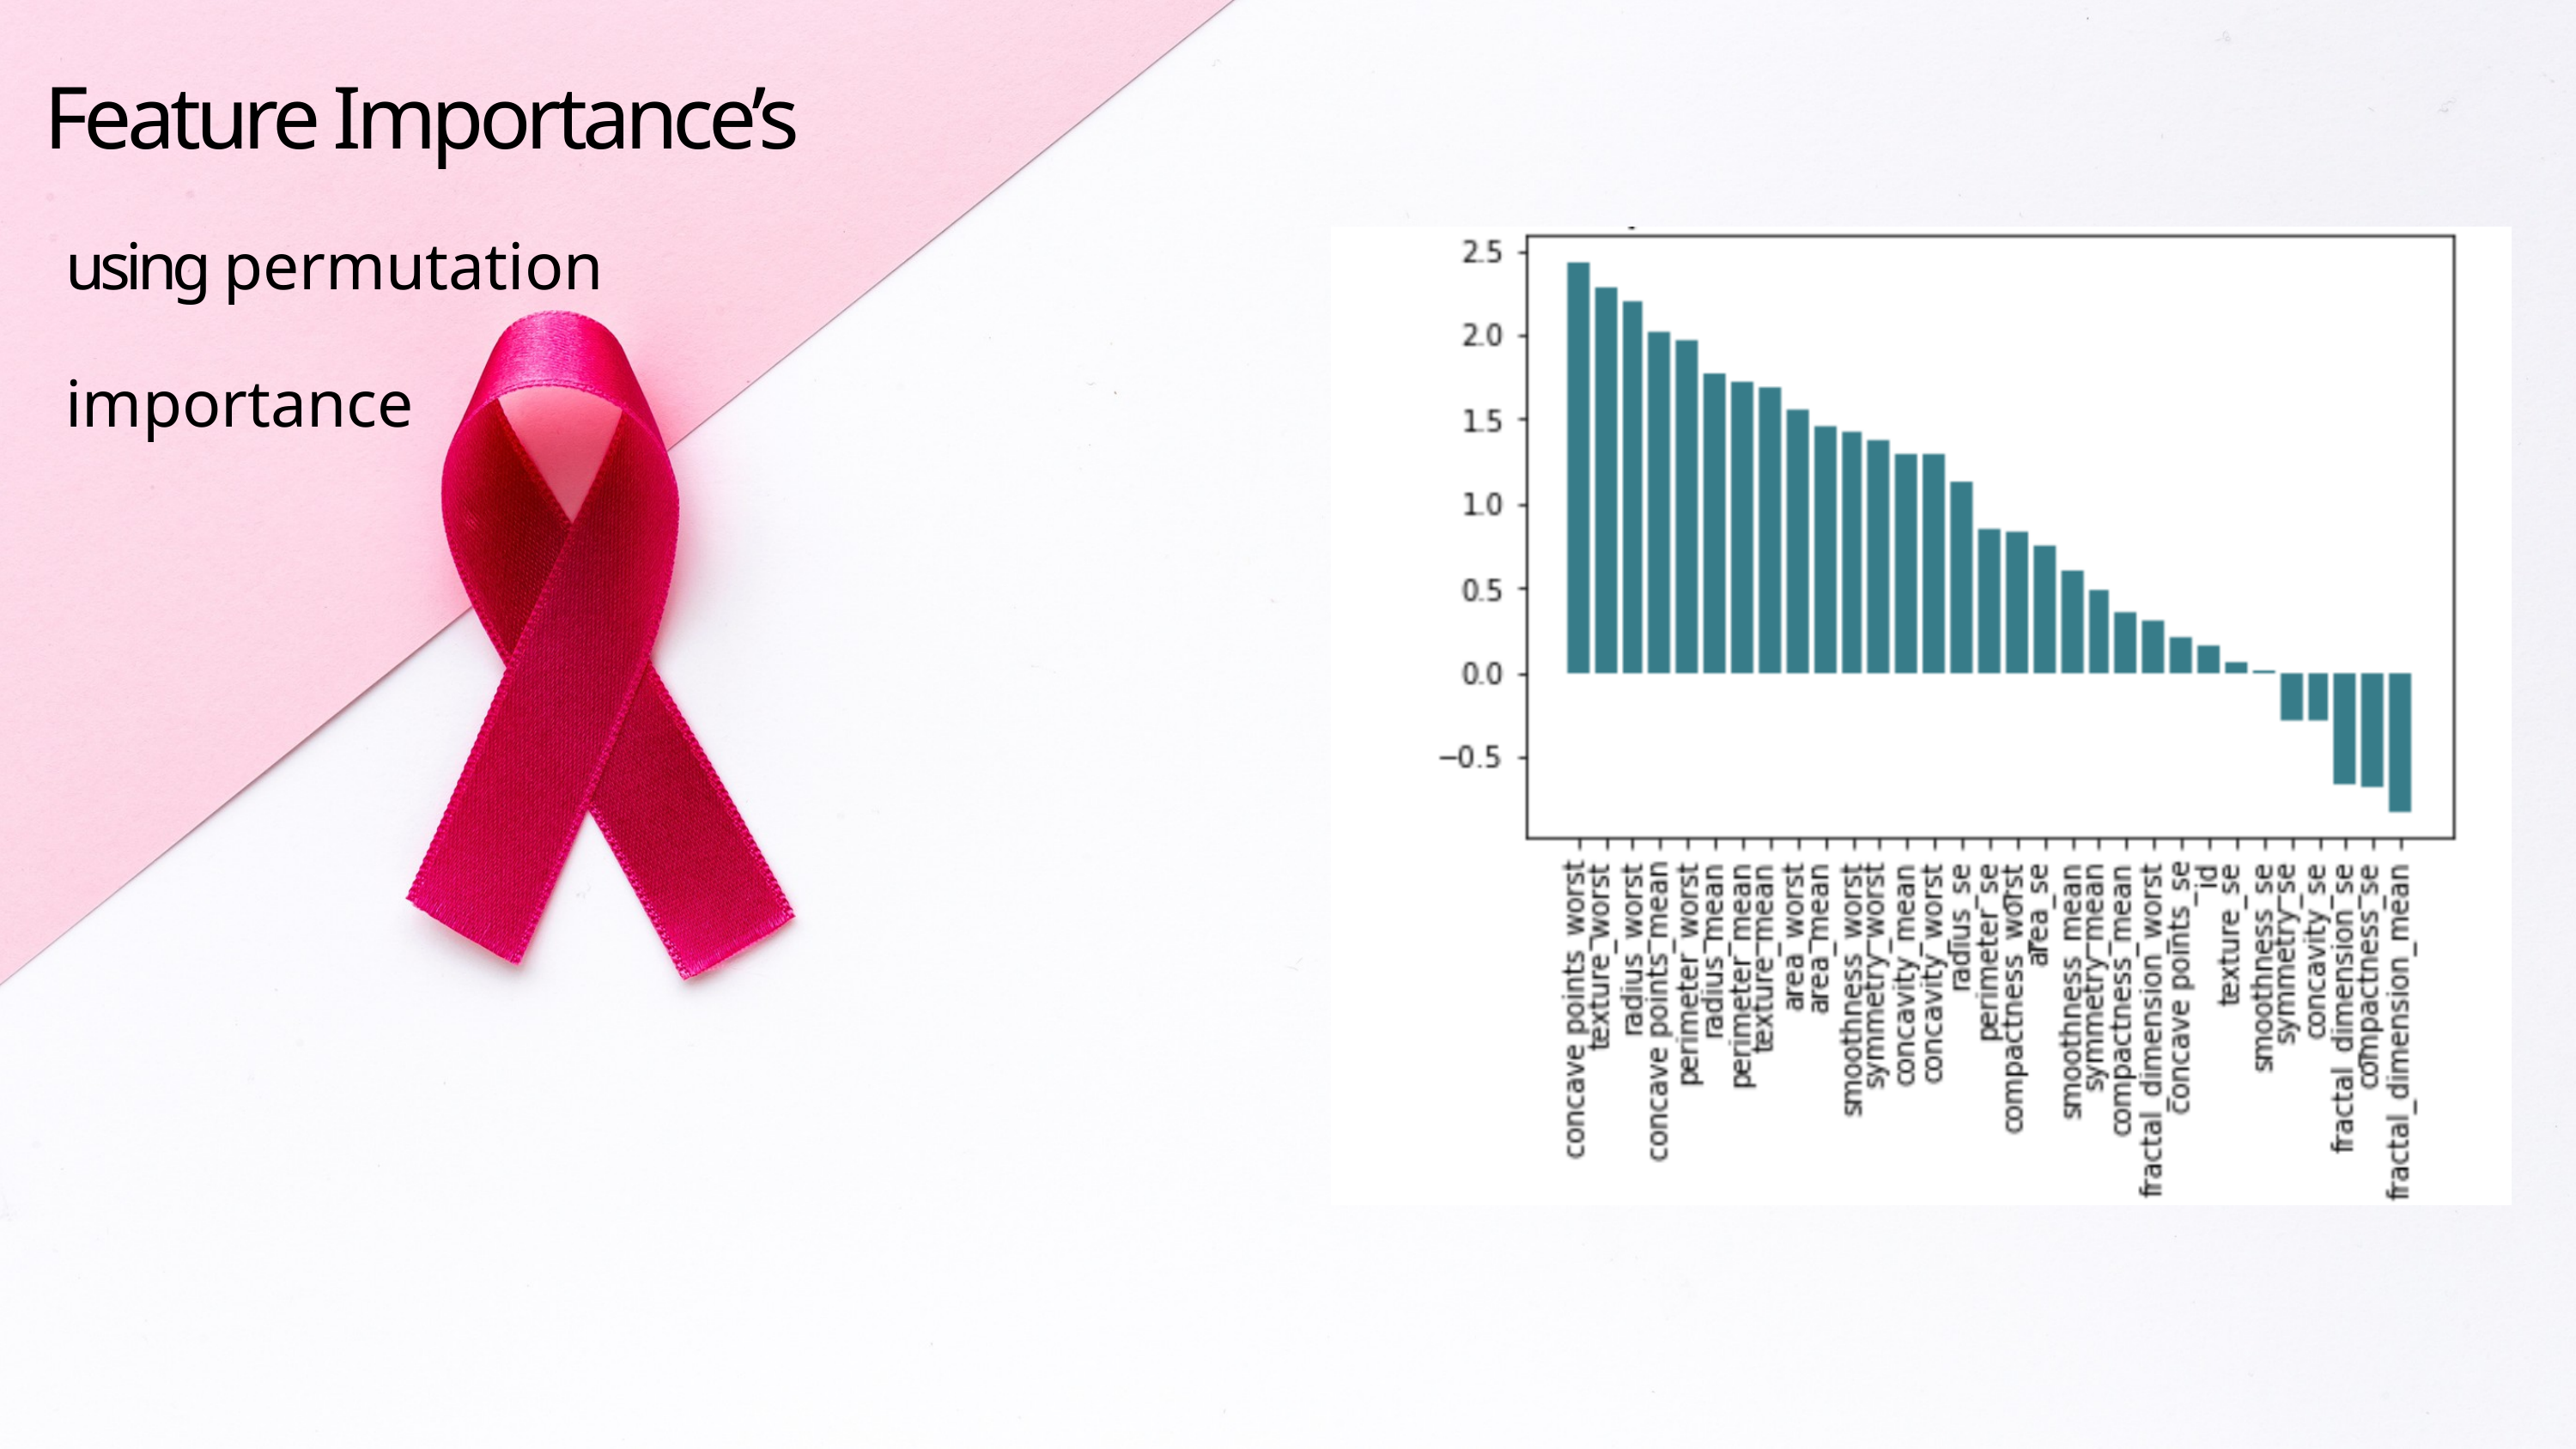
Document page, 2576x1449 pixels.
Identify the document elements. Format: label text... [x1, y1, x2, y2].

text_box Feature Importance’s using permutation importance [42, 22, 934, 440]
picture [0, 0, 2576, 1449]
